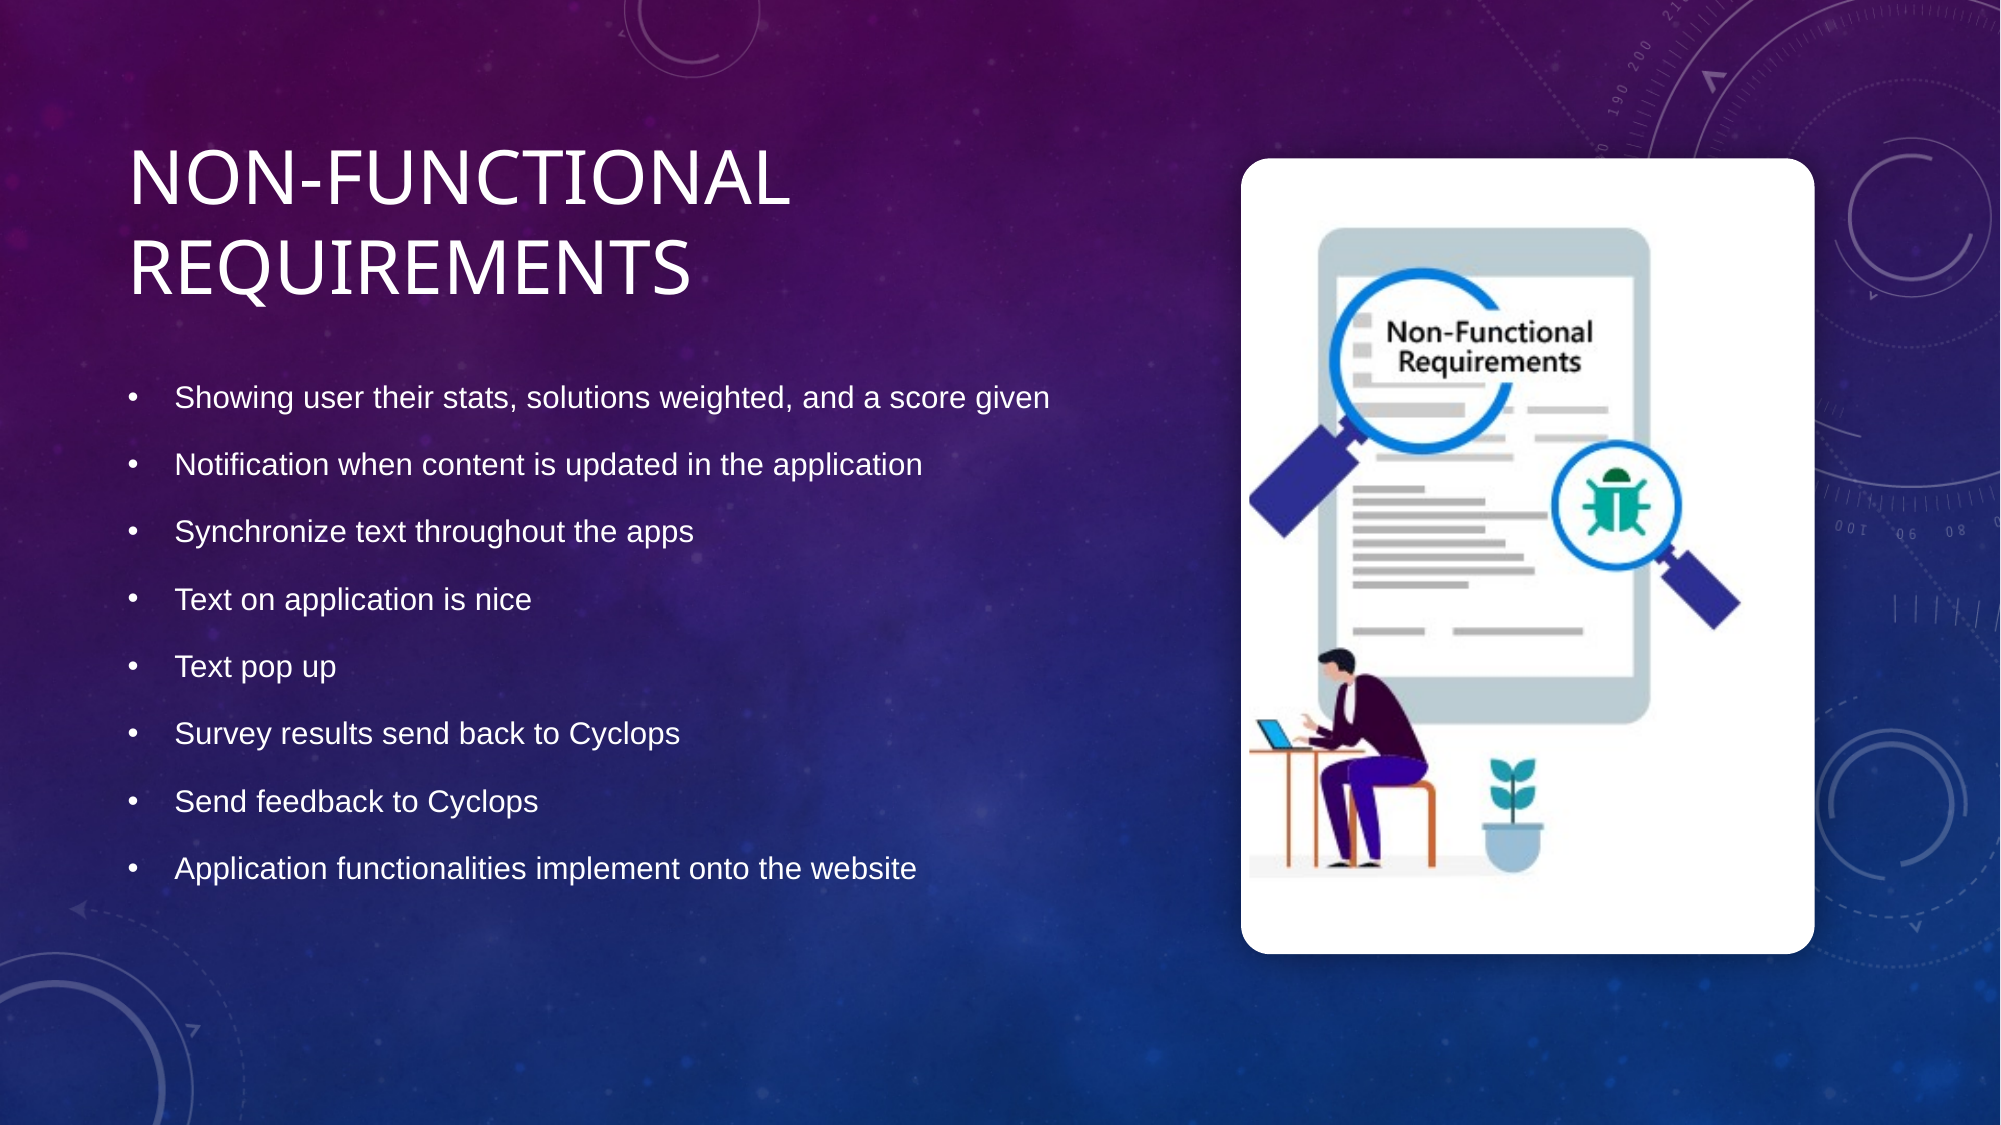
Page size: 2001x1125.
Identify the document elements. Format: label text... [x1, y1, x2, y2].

title Non-Functional Requirements [112, 99, 1144, 339]
list Showing user their stats, solutions weighted, and a score given Notification when content is updated in the application Synchronize text throughout the apps Text on application is nice Text pop up Survey results send back to Cyclops Send feedback to Cyclops Application functionalities implement onto the website [112, 351, 1144, 950]
picture [0, 0, 2001, 1125]
